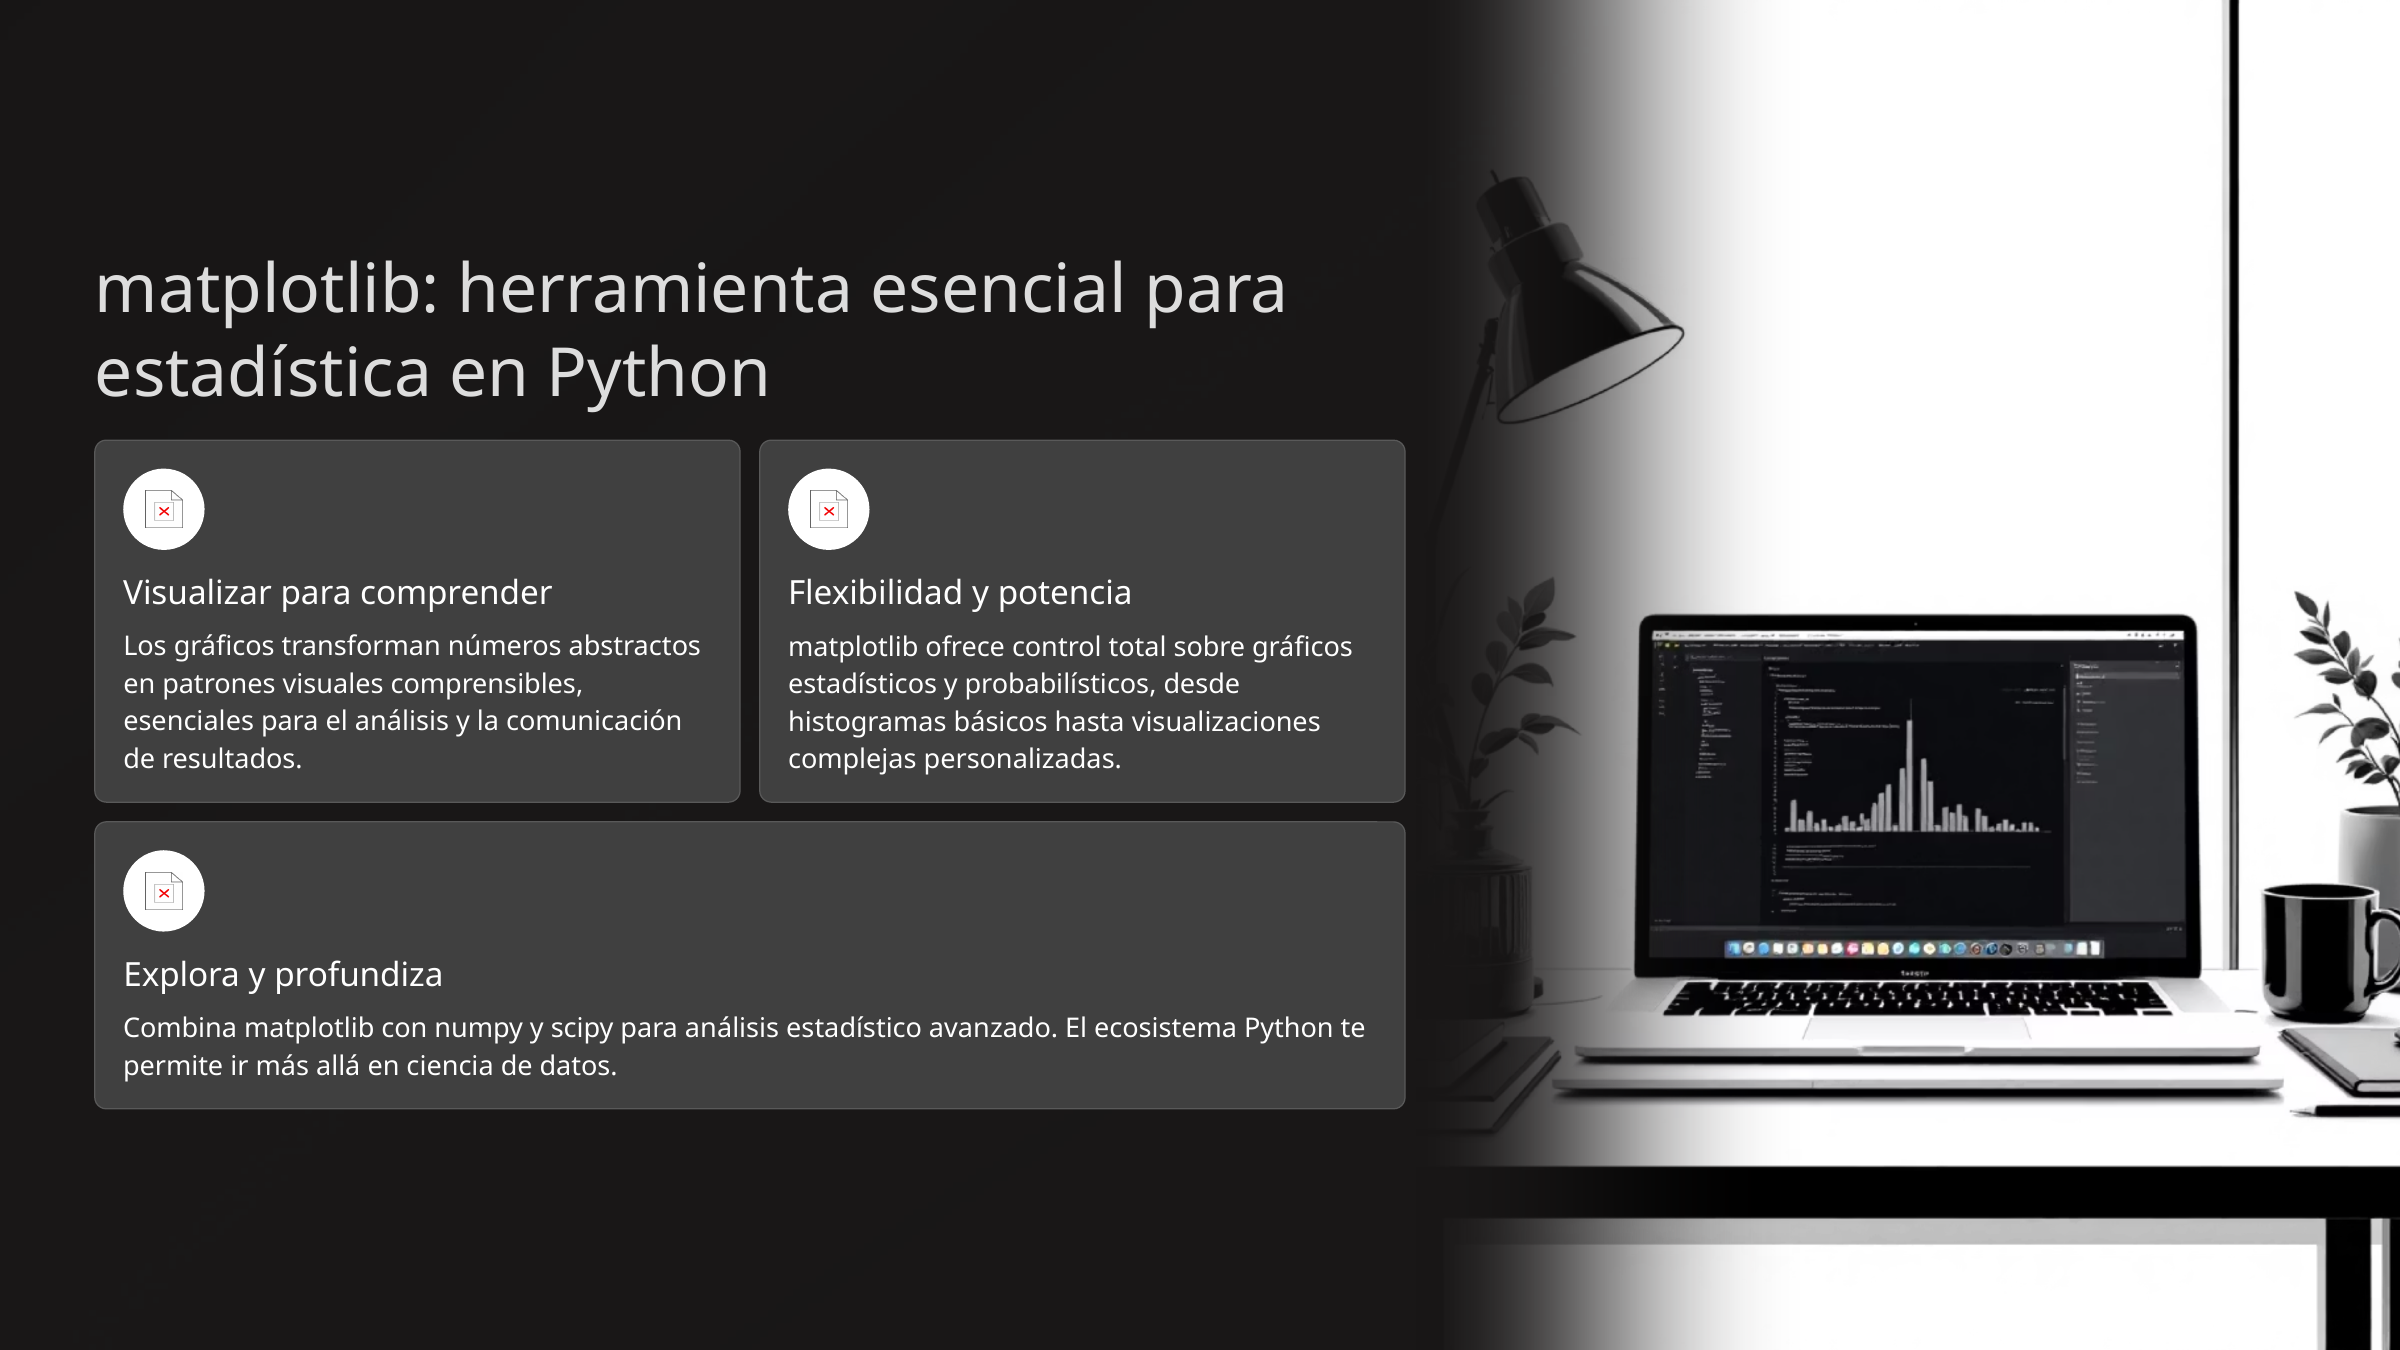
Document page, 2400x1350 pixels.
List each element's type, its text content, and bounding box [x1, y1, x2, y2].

text_box [759, 440, 1406, 803]
picture [145, 490, 183, 528]
picture [145, 872, 183, 910]
text_box Visualizar para comprender [123, 569, 579, 612]
text_box Flexibilidad y potencia [788, 569, 1155, 612]
text_box Explora y profundiza [123, 951, 463, 994]
text_box [123, 468, 205, 550]
text_box Combina matplotlib con numpy y scipy para análisis estadístico avanzado. El ecosistema Python te permite ir más allá en ciencia de datos. [123, 1005, 1377, 1081]
text_box [94, 821, 1406, 1109]
text_box [123, 850, 205, 932]
text_box [788, 468, 870, 550]
picture [810, 490, 848, 528]
picture [1409, 0, 2400, 1350]
text_box Los gráficos transforman números abstractos en patrones visuales comprensibles, esenciales para el análisis y la comunicación de resultados. [123, 623, 712, 737]
text_box matplotlib ofrece control total sobre gráficos estadísticos y probabilísticos, desde histogramas básicos hasta visualizaciones complejas personalizadas. [788, 623, 1377, 774]
text_box matplotlib: herramienta esencial para estadística en Python [94, 241, 1405, 411]
text_box [94, 440, 741, 803]
